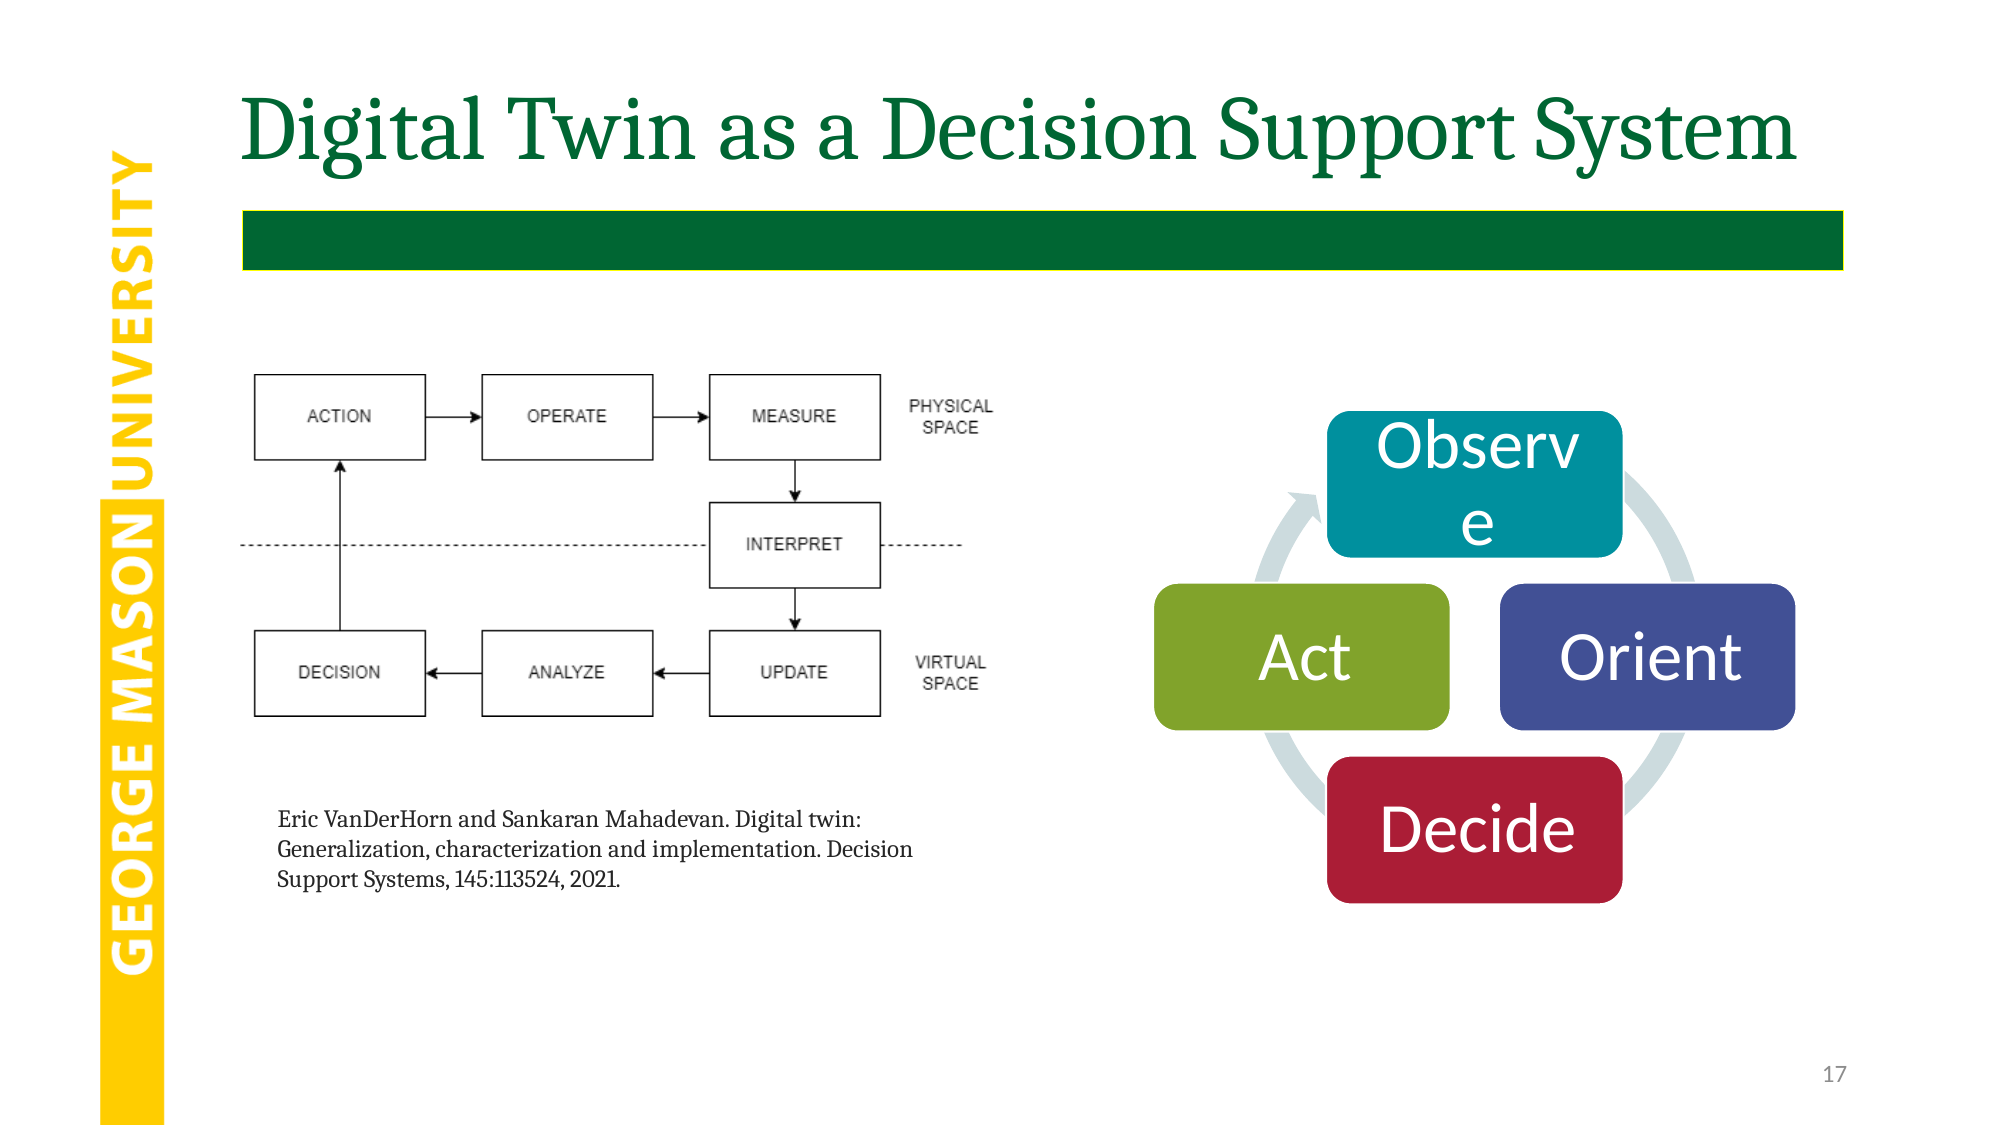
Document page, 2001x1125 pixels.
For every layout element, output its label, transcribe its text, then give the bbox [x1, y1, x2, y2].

text_box Eric VanDerHorn and Sankaran Mahadevan. Digital twin: Generalization, characterization and implementation. Decision Support Systems, 145:113524, 2021. [262, 795, 1000, 900]
slide_number 17 [1412, 1042, 1863, 1103]
picture [74, 115, 188, 1125]
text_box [1086, 409, 1863, 905]
title Digital Twin as a Decision Support System [224, 44, 1863, 187]
picture [240, 374, 995, 717]
